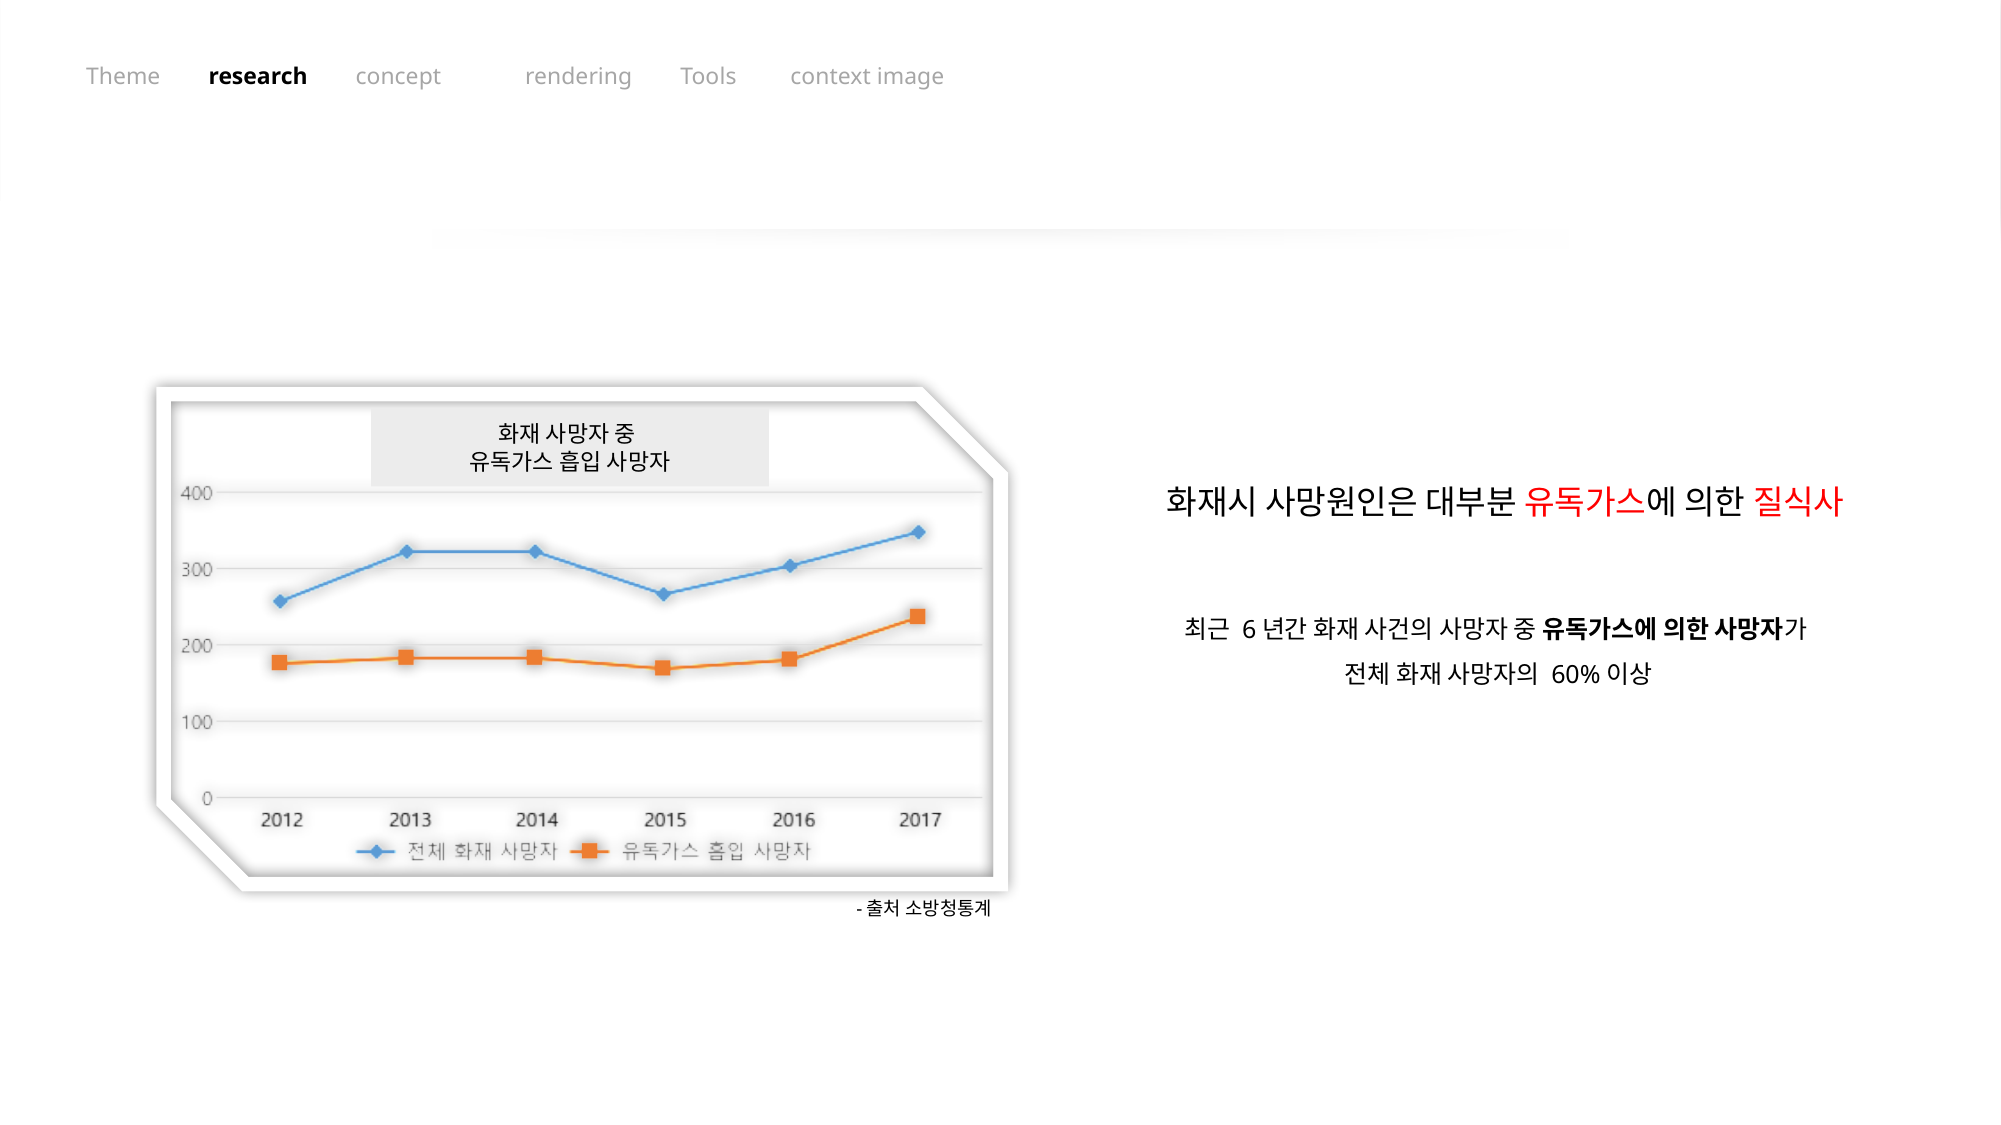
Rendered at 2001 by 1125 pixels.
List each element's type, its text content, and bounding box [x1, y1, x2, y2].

text_box 화재시 사망원인은 대부분 유독가스에 의한 질식사 [1181, 481, 1881, 522]
text_box 최근 6년간 화재 사건의 사망자 중 유독가스에 의한 사망자가 전체 화재 사망자의 60%이상 [1181, 591, 1869, 697]
text_box Theme research concept rendering Tools context image [71, 54, 1914, 98]
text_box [163, 393, 1181, 925]
